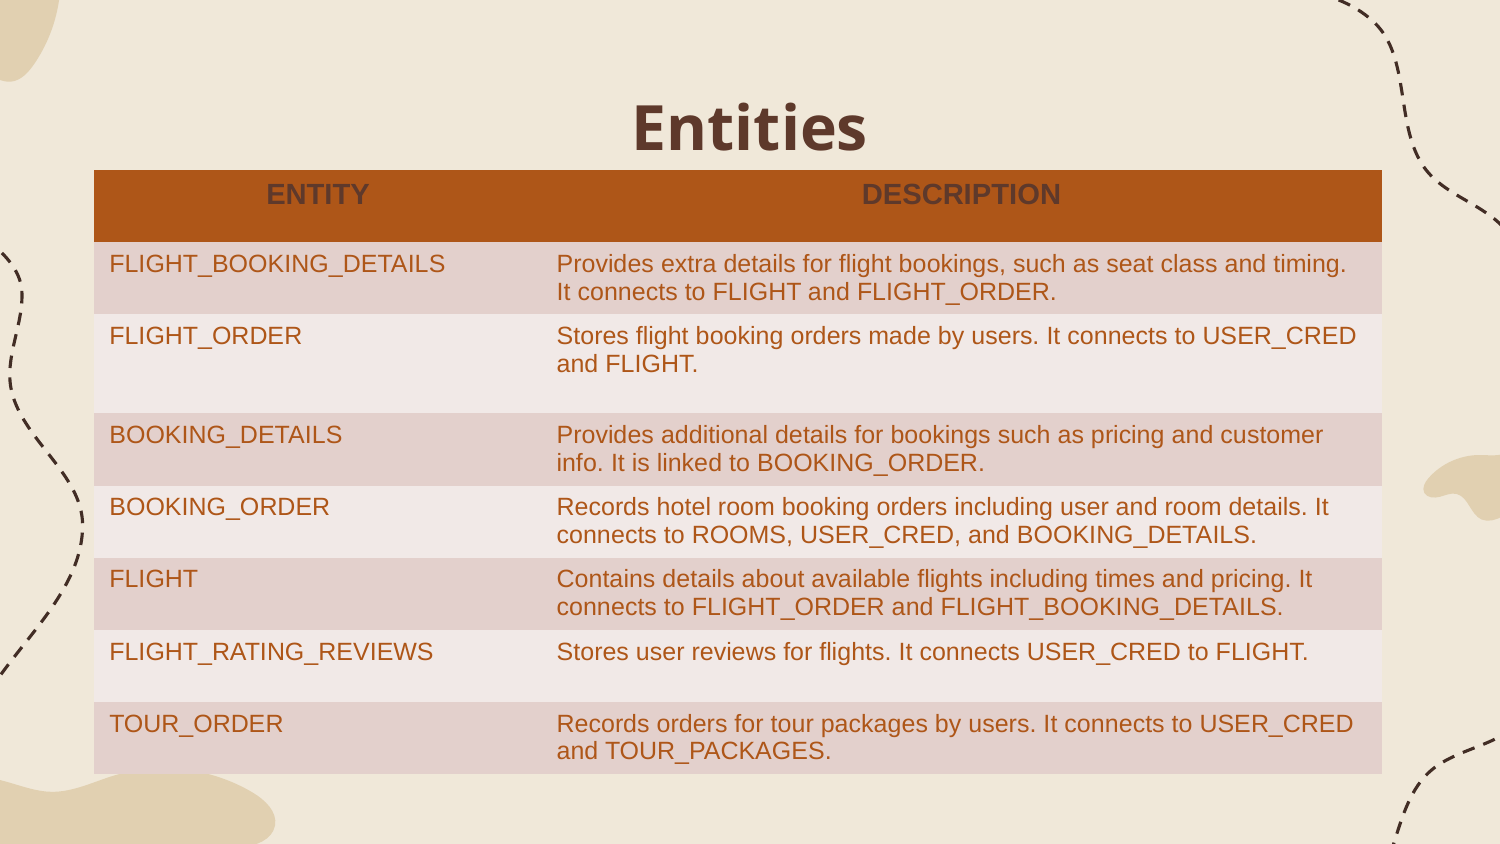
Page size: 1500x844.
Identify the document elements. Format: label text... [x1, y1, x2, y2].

table_cell Contains details about available flights including times and pricing. It connects to FLIGHT_ORDER and FLIGHT_BOOKING_DETAILS. [542, 558, 1382, 630]
table_cell FLIGHT_BOOKING_DETAILS [94, 242, 542, 314]
table_cell FLIGHT_RATING_REVIEWS [94, 630, 542, 702]
table_cell TOUR_ORDER [94, 702, 542, 774]
table_cell Provides additional details for bookings such as pricing and customer info. It is linked to BOOKING_ORDER. [542, 413, 1382, 486]
table_cell BOOKING_ORDER [94, 486, 542, 558]
table_header ENTITY [94, 170, 542, 242]
table_cell Records orders for tour packages by users. It connects to USER_CRED and TOUR_PACKAGES. [542, 702, 1382, 774]
table_cell Stores user reviews for flights. It connects USER_CRED to FLIGHT. [542, 630, 1382, 702]
table_header DESCRIPTION [542, 170, 1382, 242]
table_cell Stores flight booking orders made by users. It connects to USER_CRED and FLIGHT. [542, 314, 1382, 413]
table_cell BOOKING_DETAILS [94, 413, 542, 486]
table_cell Records hotel room booking orders including user and room details. It connects to ROOMS, USER_CRED, and BOOKING_DETAILS. [542, 486, 1382, 558]
title Entities [118, 72, 1382, 167]
table_cell Provides extra details for flight bookings, such as seat class and timing. It connects to FLIGHT and FLIGHT_ORDER. [542, 242, 1382, 314]
table_cell FLIGHT_ORDER [94, 314, 542, 413]
table_cell FLIGHT [94, 558, 542, 630]
